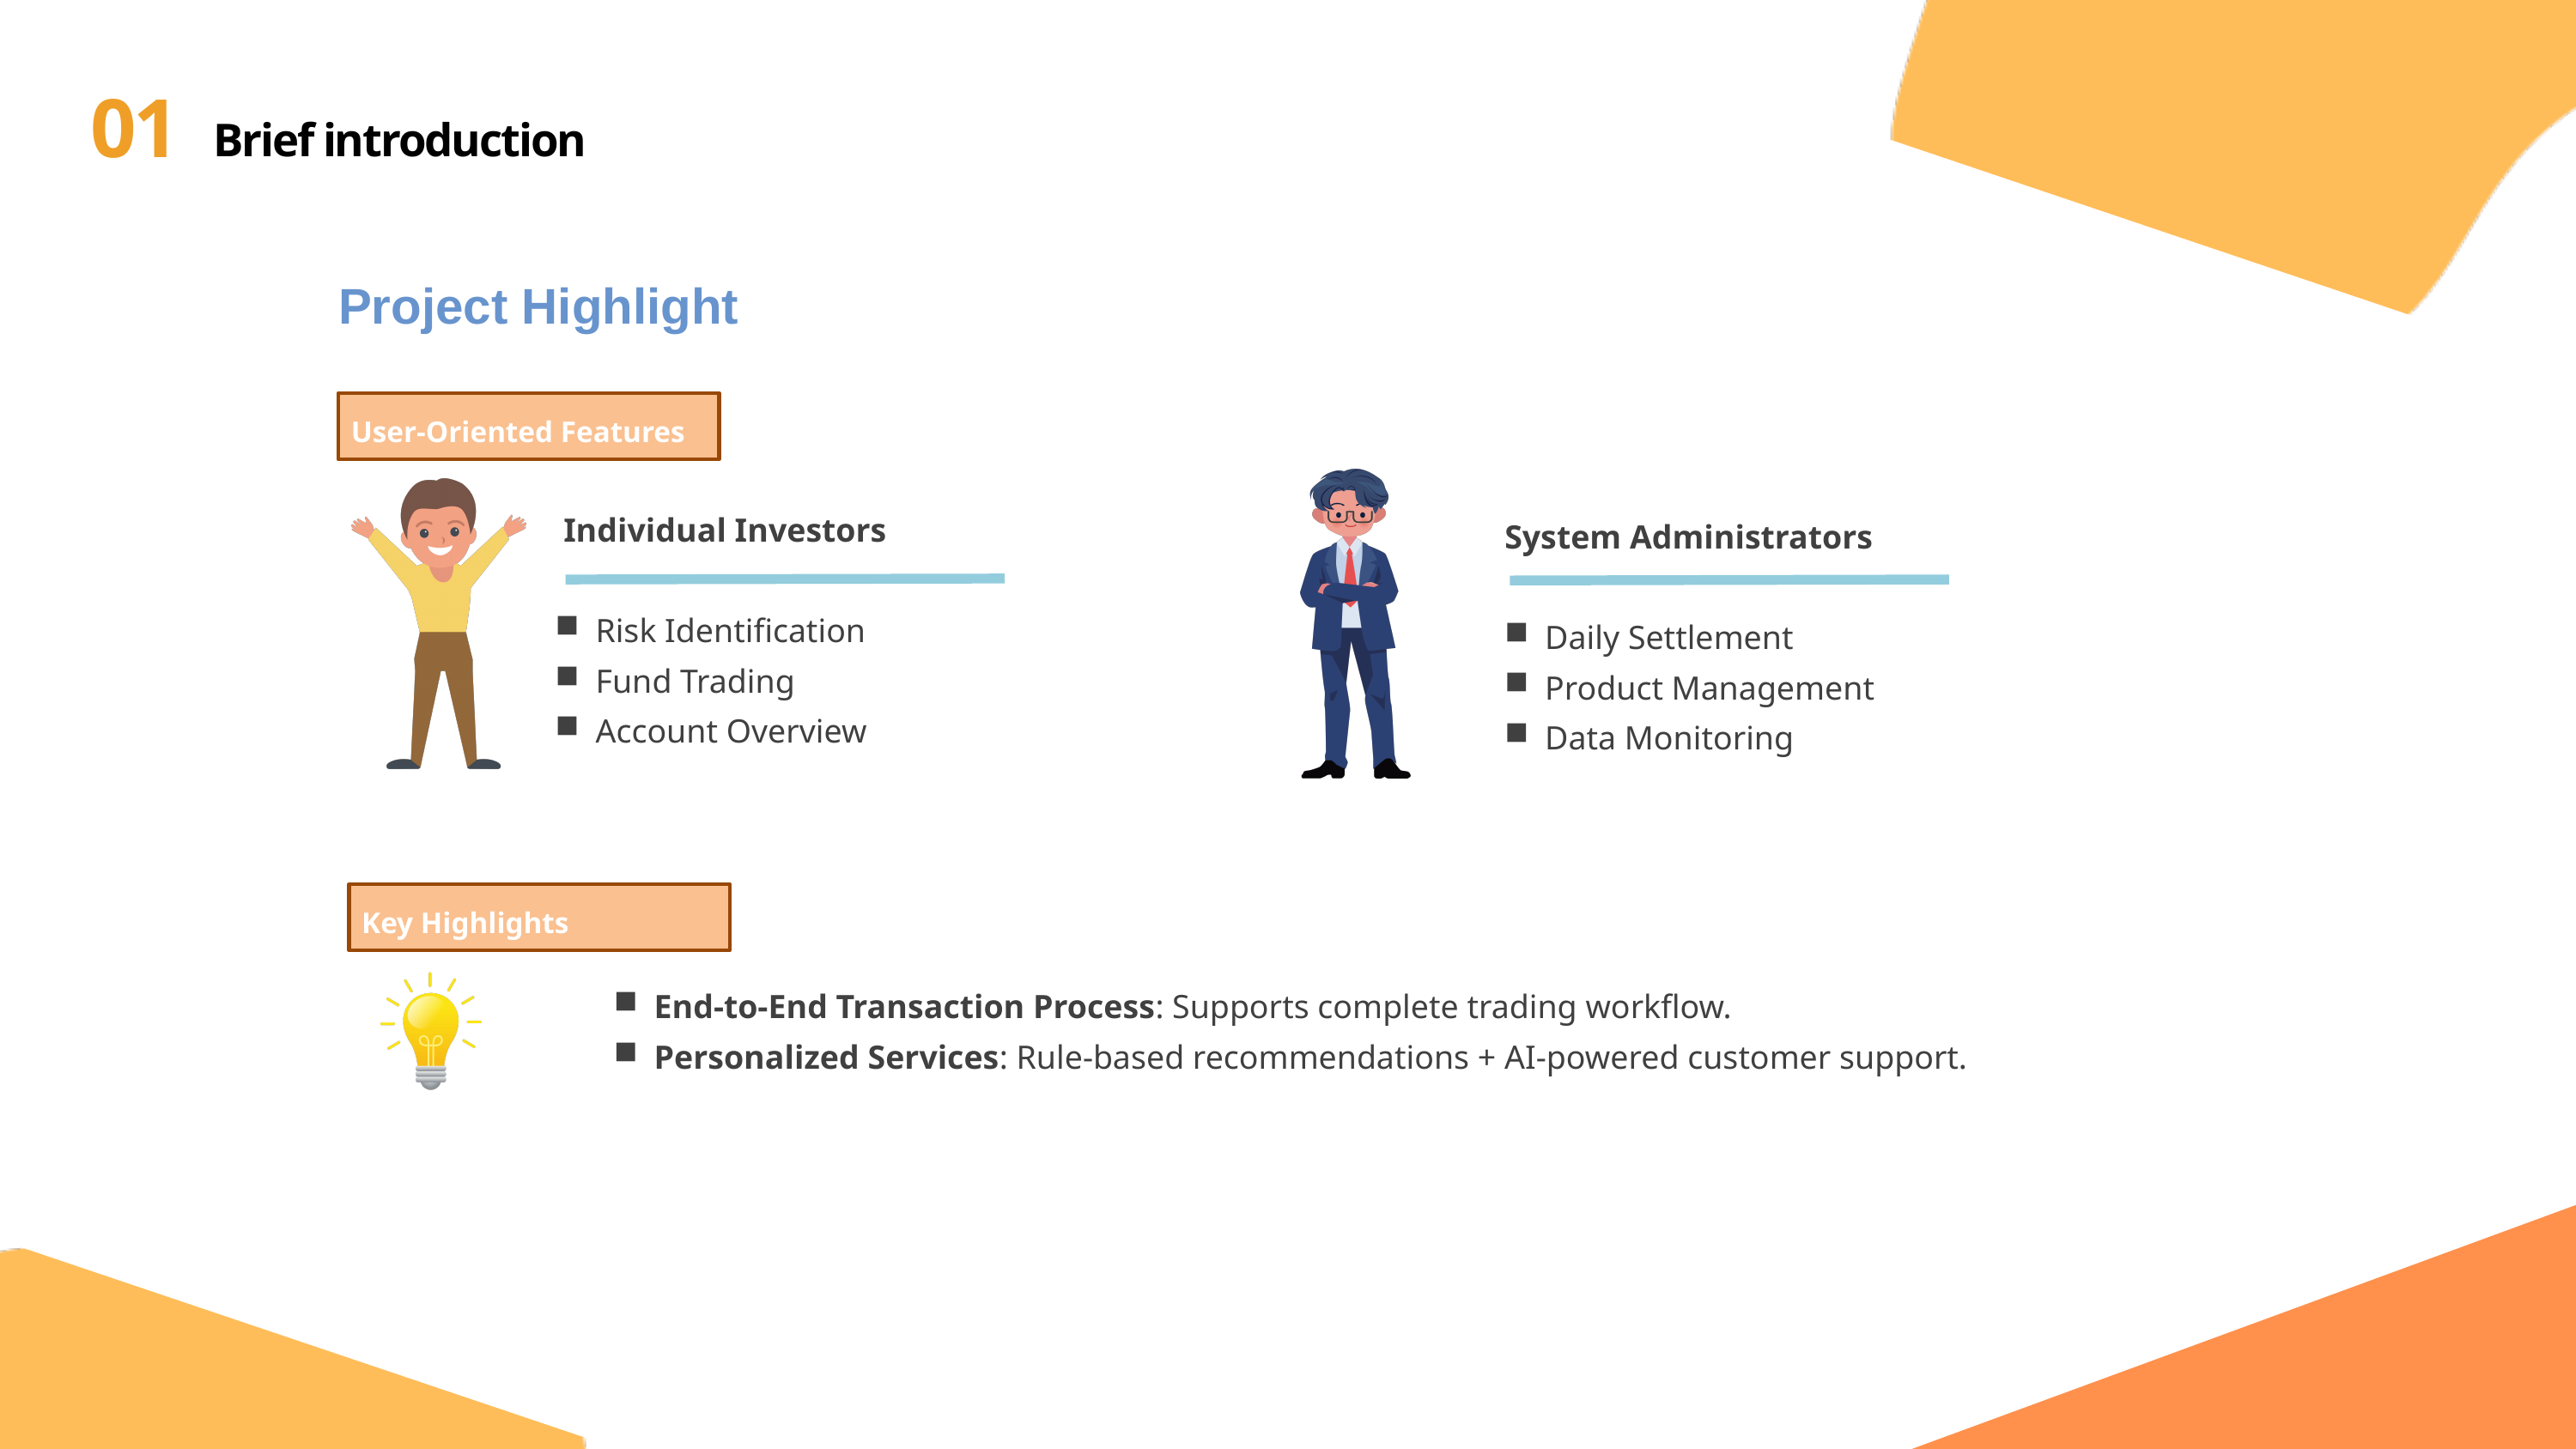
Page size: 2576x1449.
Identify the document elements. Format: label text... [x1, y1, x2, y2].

text_box 01 [90, 71, 199, 173]
text_box Key Highlights [347, 882, 732, 952]
text_box [1866, 0, 2576, 372]
text_box Project Highlight [338, 273, 739, 334]
text_box [1911, 1204, 2576, 1449]
text_box User-Oriented Features [337, 391, 721, 461]
text_box System Administrators Daily Settlement Product Management Data Monitoring [1492, 499, 1967, 763]
text_box Brief introduction [213, 98, 848, 166]
text_box Individual Investors Risk Identification Fund Trading Account Overview [555, 530, 1005, 769]
text_box End-to-End Transaction Process: Supports complete trading workflow. Personalized Services: Rule-based recommendations + AI-powered customer support. [600, 968, 2111, 1082]
picture [351, 478, 527, 769]
text_box [0, 1240, 619, 1449]
picture [362, 960, 505, 1102]
picture [1300, 469, 1411, 779]
